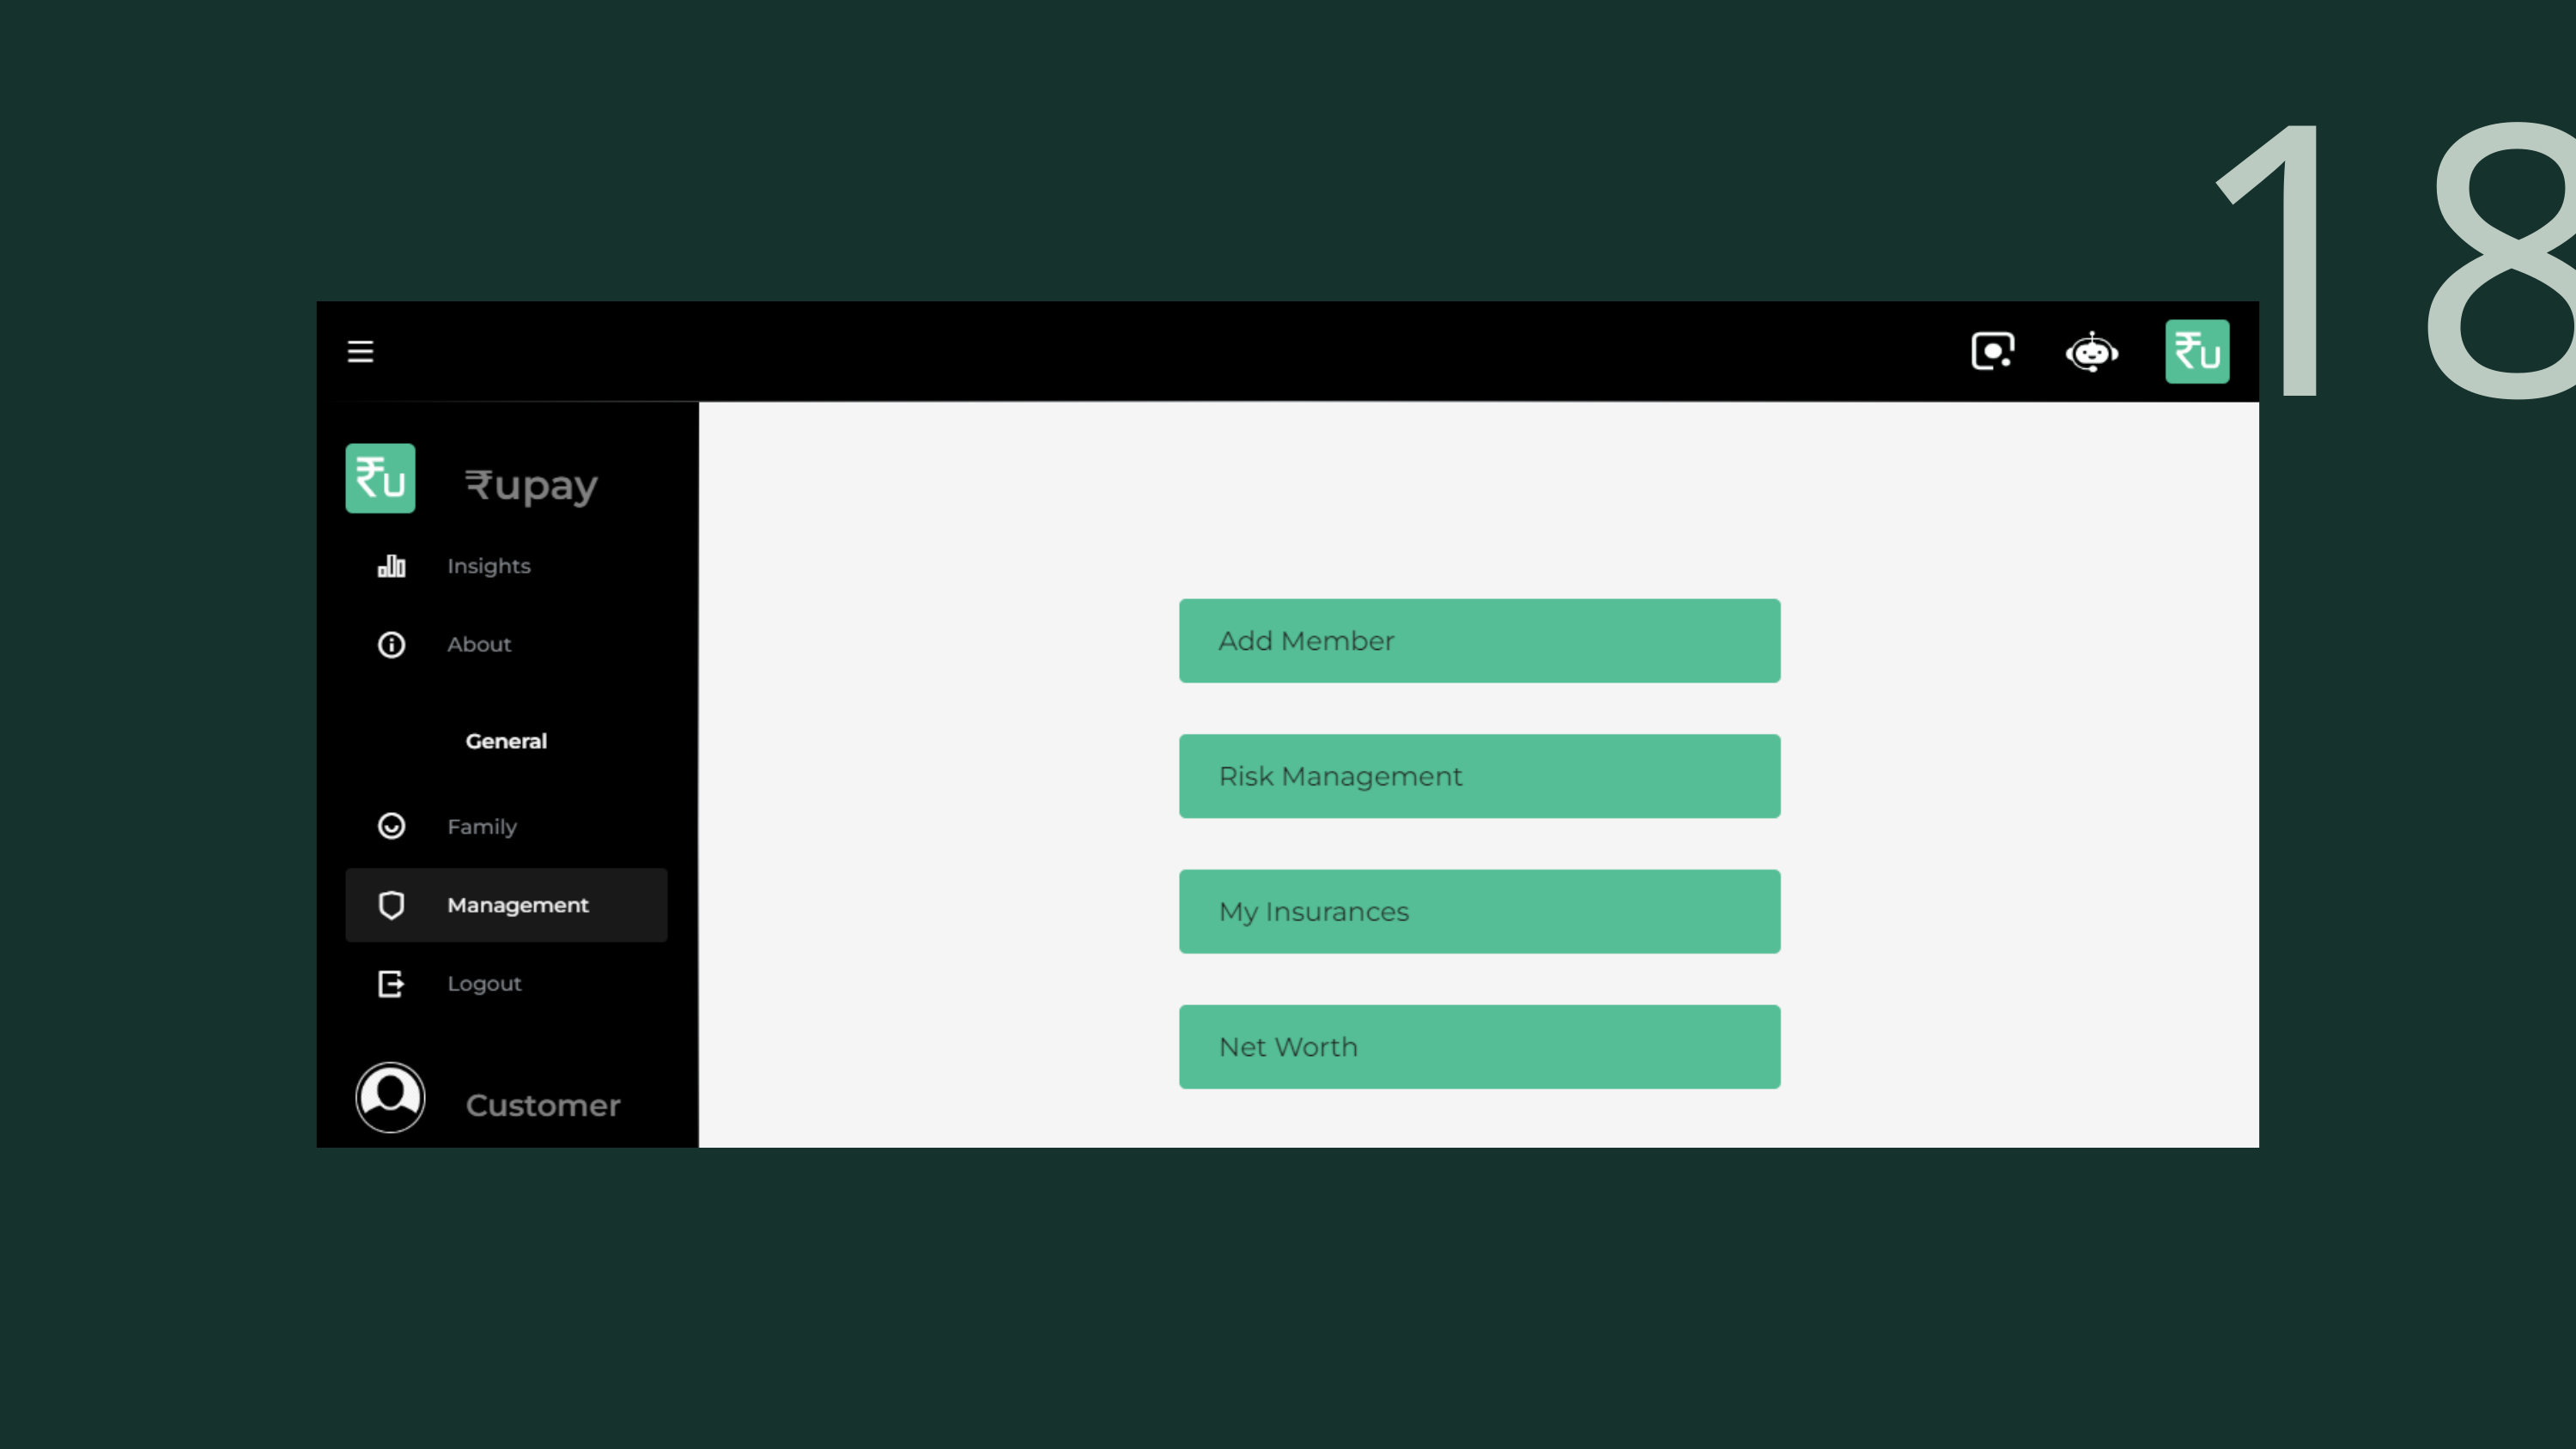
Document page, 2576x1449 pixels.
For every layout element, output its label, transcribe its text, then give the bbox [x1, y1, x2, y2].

text_box [316, 301, 2260, 1148]
text_box 18 [2098, 0, 2576, 472]
